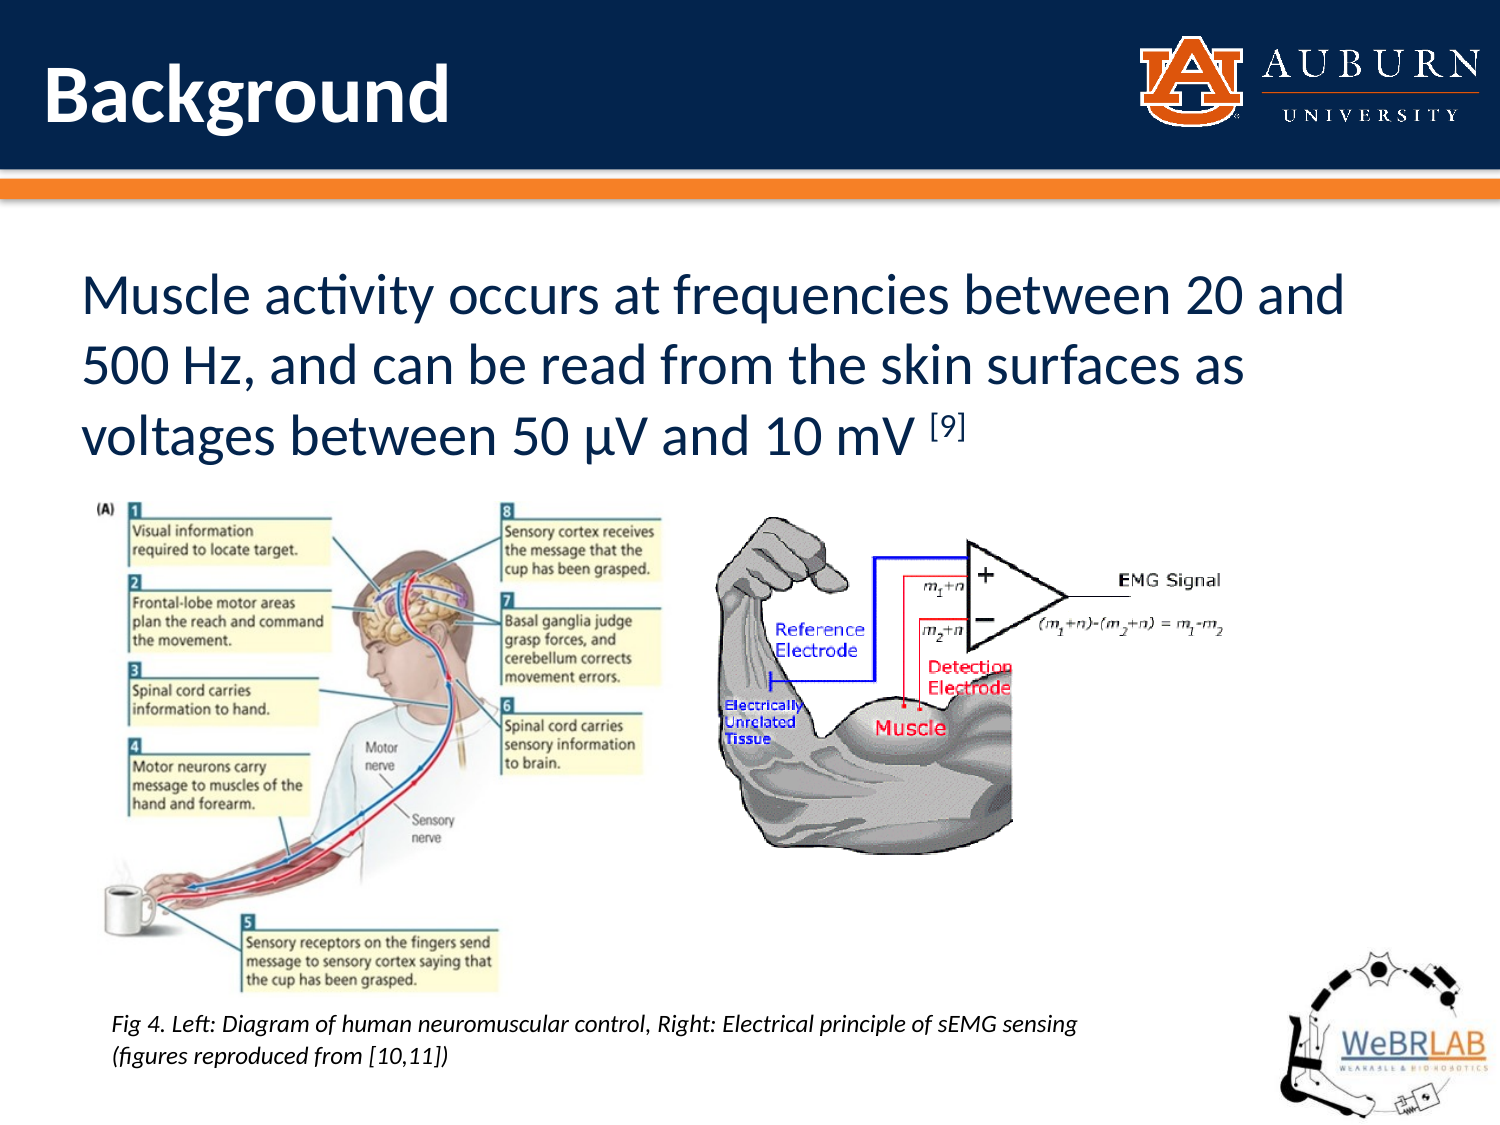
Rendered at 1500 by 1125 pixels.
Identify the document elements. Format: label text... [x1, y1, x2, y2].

picture [1140, 36, 1480, 127]
picture [1271, 939, 1500, 1125]
list Muscle activity occurs at frequencies between 20 and 500 Hz, and can be read from the skin surfaces as voltages between 50 µV and 10 mV [9] [74, 200, 1426, 1064]
title Background [36, 35, 1118, 146]
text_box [96, 501, 1253, 1077]
